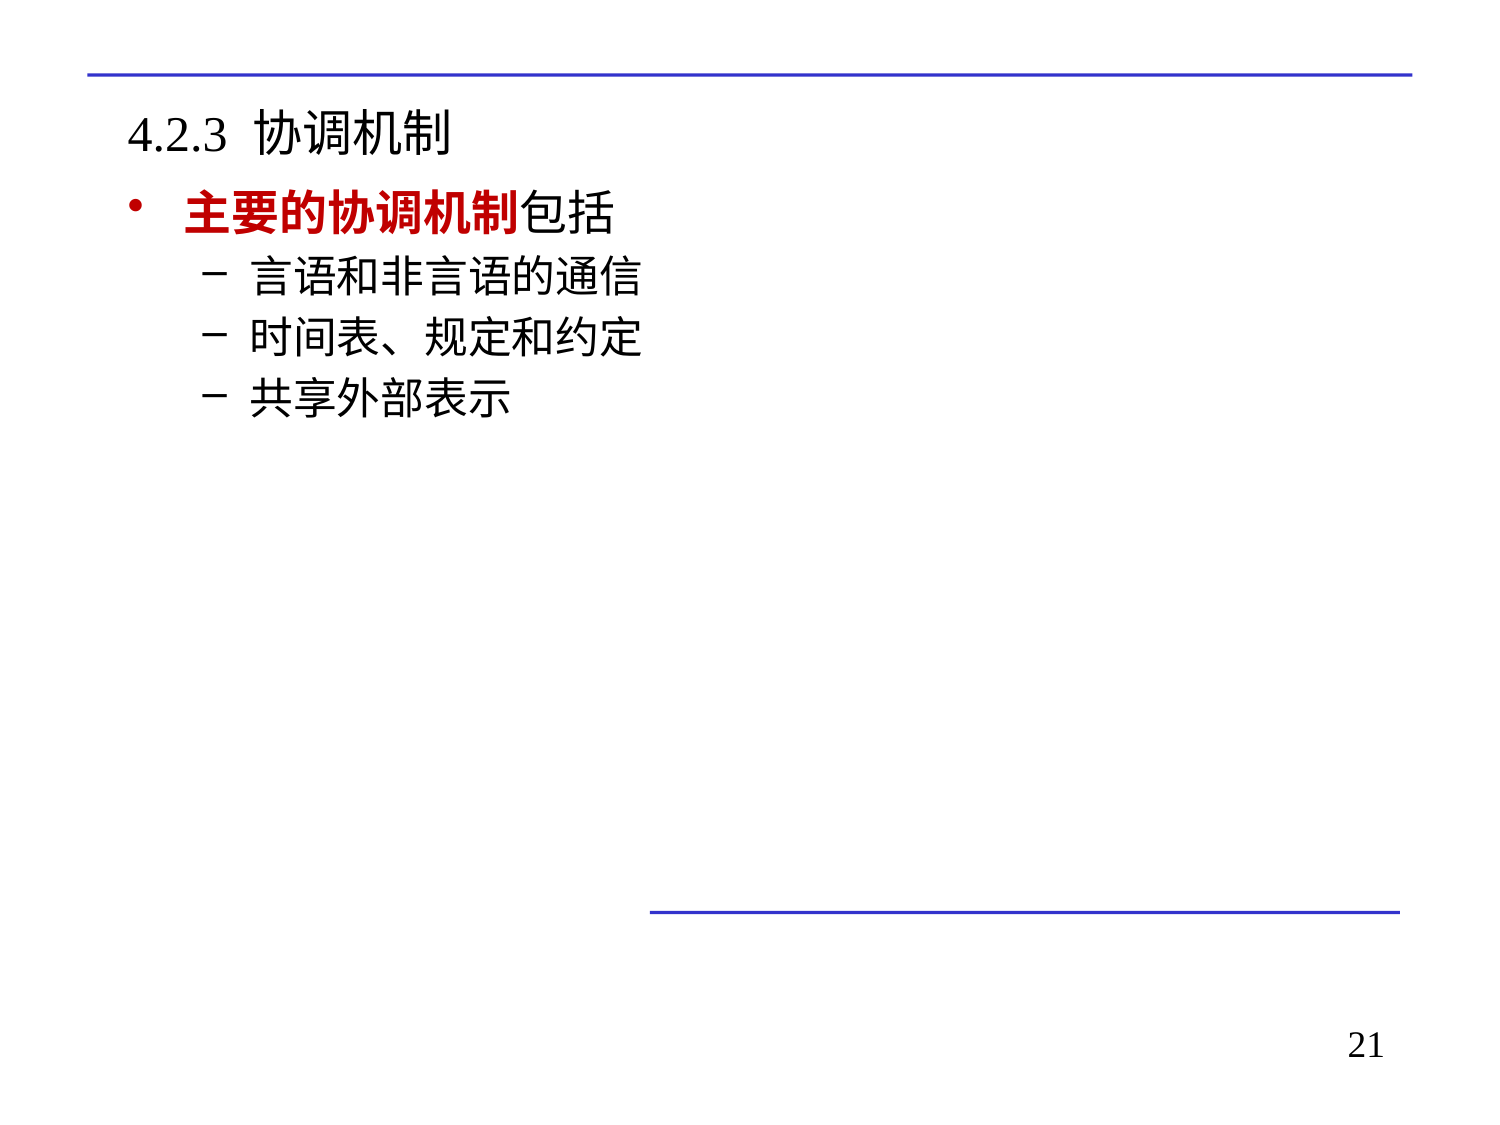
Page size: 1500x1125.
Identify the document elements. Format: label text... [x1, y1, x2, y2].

slide_number 21 [1087, 1012, 1401, 1088]
title 4.2.3 协调机制 [112, 87, 1388, 174]
list 主要的协调机制包括 言语和非言语的通信 时间表、规定和约定 共享外部表示 [112, 174, 1388, 929]
